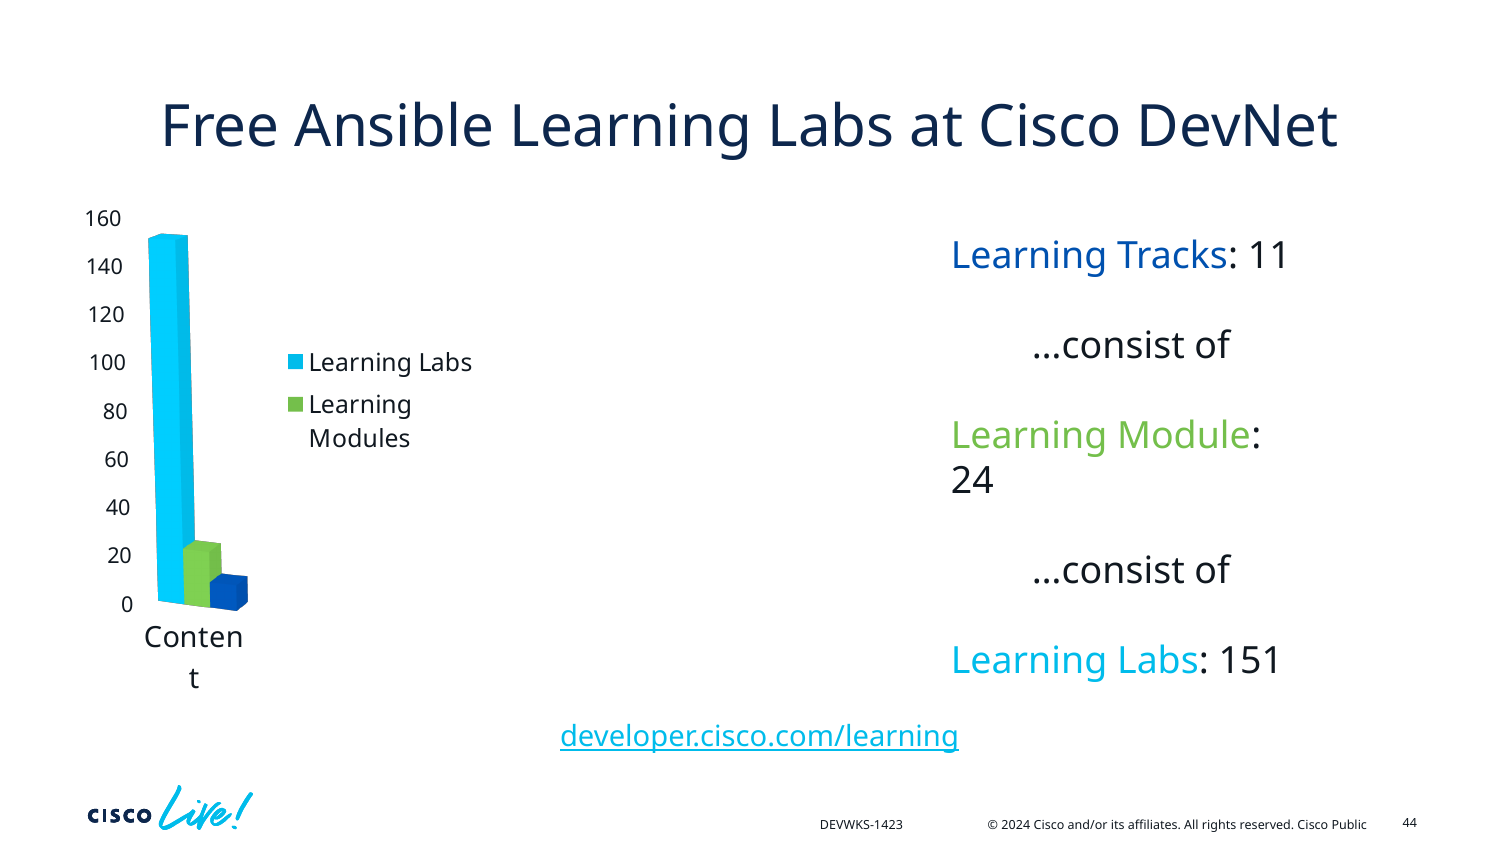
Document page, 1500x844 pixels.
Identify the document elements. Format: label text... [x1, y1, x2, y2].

footer DEVWKS-1423 [809, 811, 960, 838]
slide_number 44 [1373, 800, 1432, 844]
list developer.cisco.com/learning [544, 711, 1128, 765]
chart [84, 182, 737, 735]
text_box Learning Tracks: 11 …consist of Learning Module: 24 …consist of Learning Labs: 151 [936, 223, 1327, 734]
title Free Ansible Learning Labs at Cisco DevNet [31, 45, 1469, 166]
text_box [749, 196, 1428, 422]
